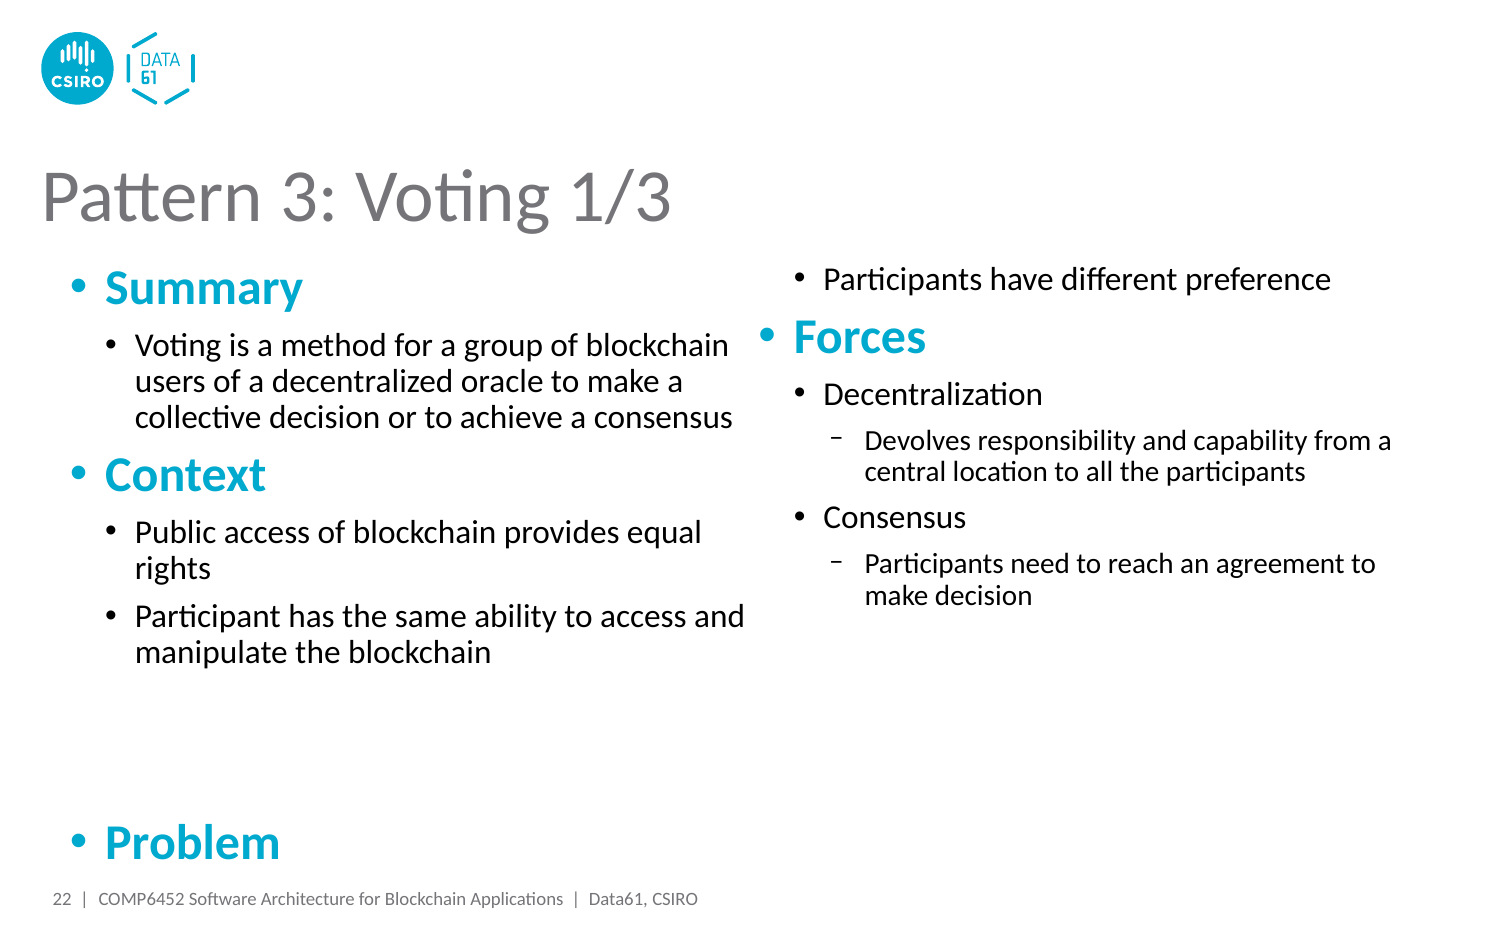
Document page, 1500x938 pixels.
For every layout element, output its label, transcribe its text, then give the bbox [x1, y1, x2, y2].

list Summary Voting is a method for a group of blockchain users of a decentralized oracle to make a collective decision or to achieve a consensus Context Public access of blockchain provides equal rights Participant has the same ability to access and manipulate the blockchain Problem Participants have different preference Forces Decentralization Devolves responsibility and capability from a central location to all the participants Consensus Participants need to reach an agreement to make decision [69, 261, 1447, 871]
footer COMP6452 Software Architecture for Blockchain Applications | Data61, CSIRO [98, 889, 1097, 907]
slide_number 22 | [41, 889, 89, 907]
title Pattern 3: Voting 1/3 [41, 146, 1459, 264]
